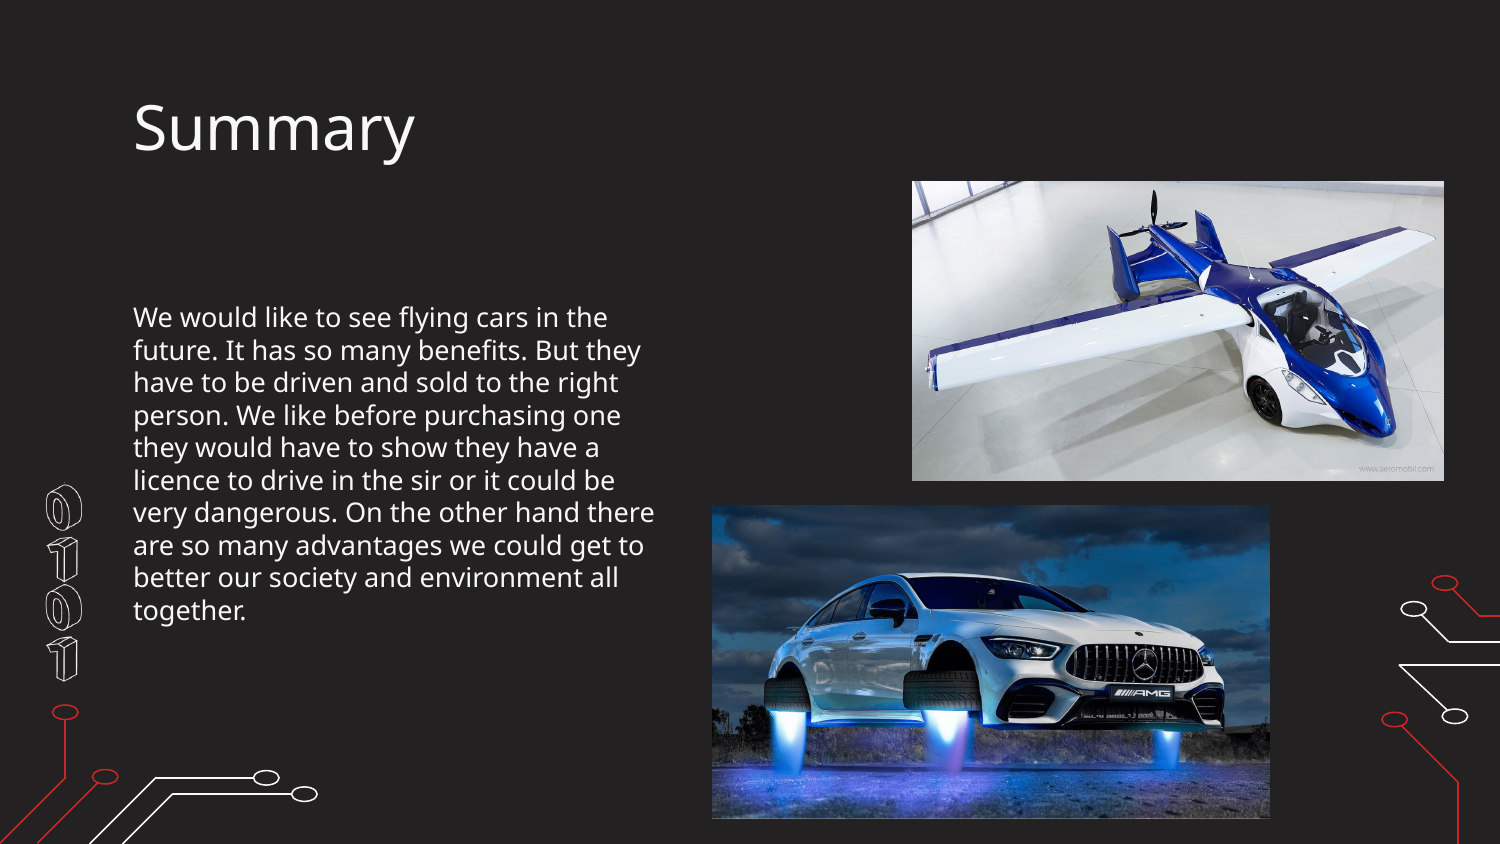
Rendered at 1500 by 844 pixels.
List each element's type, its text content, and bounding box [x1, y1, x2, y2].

picture [911, 181, 1444, 481]
picture [712, 505, 1270, 819]
subtitle We would like to see flying cars in the future. It has so many benefits. But they have to be driven and sold to the right person. We like before purchasing one they would have to show they have a licence to drive in the sir or it could be very dangerous. On the other hand there are so many advantages we could get to better our society and environment all together. [118, 252, 688, 674]
title Summary [118, 72, 1382, 167]
picture [45, 482, 83, 682]
